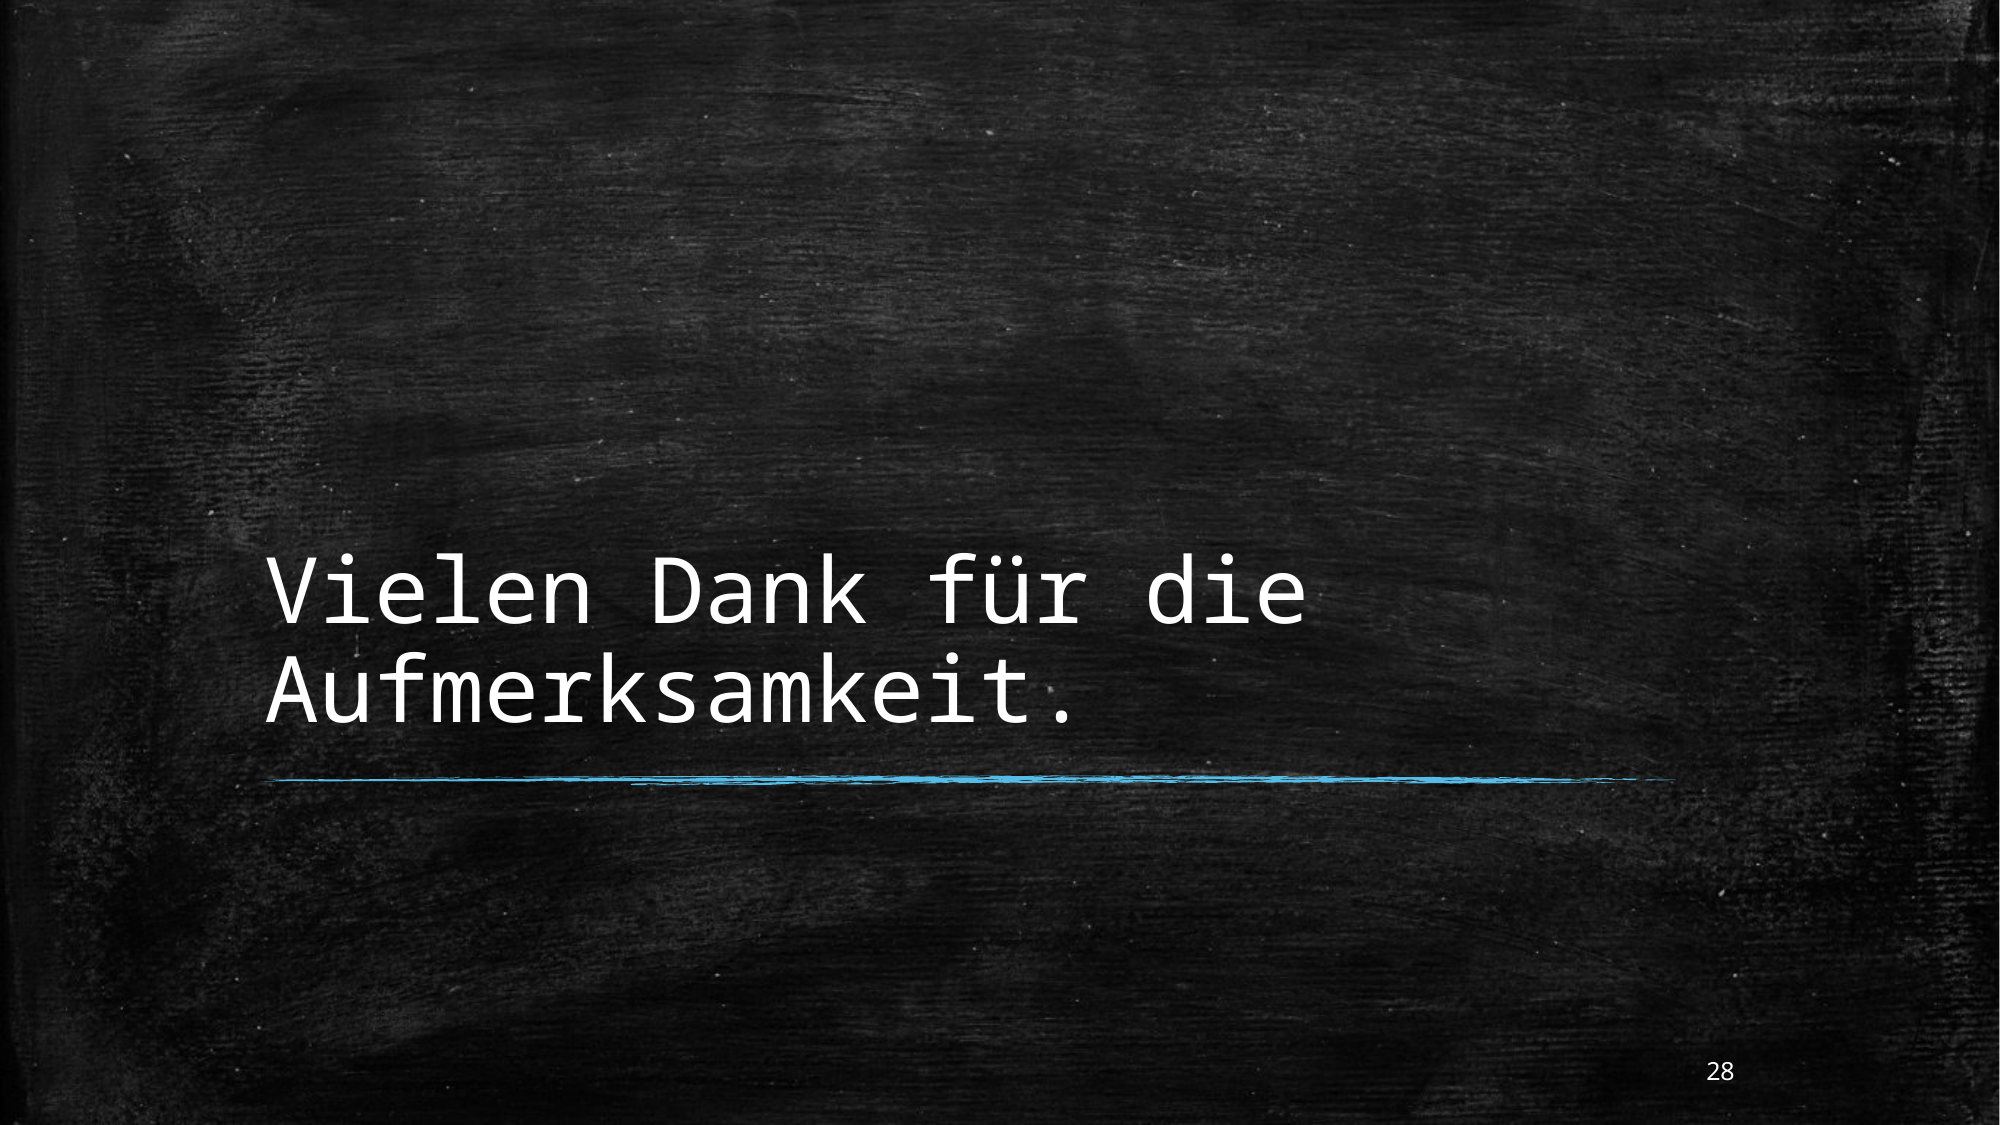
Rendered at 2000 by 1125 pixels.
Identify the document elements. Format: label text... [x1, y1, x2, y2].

slide_number 28 [1562, 1050, 1750, 1096]
title Vielen Dank für die Aufmerksamkeit. [249, 312, 1750, 750]
